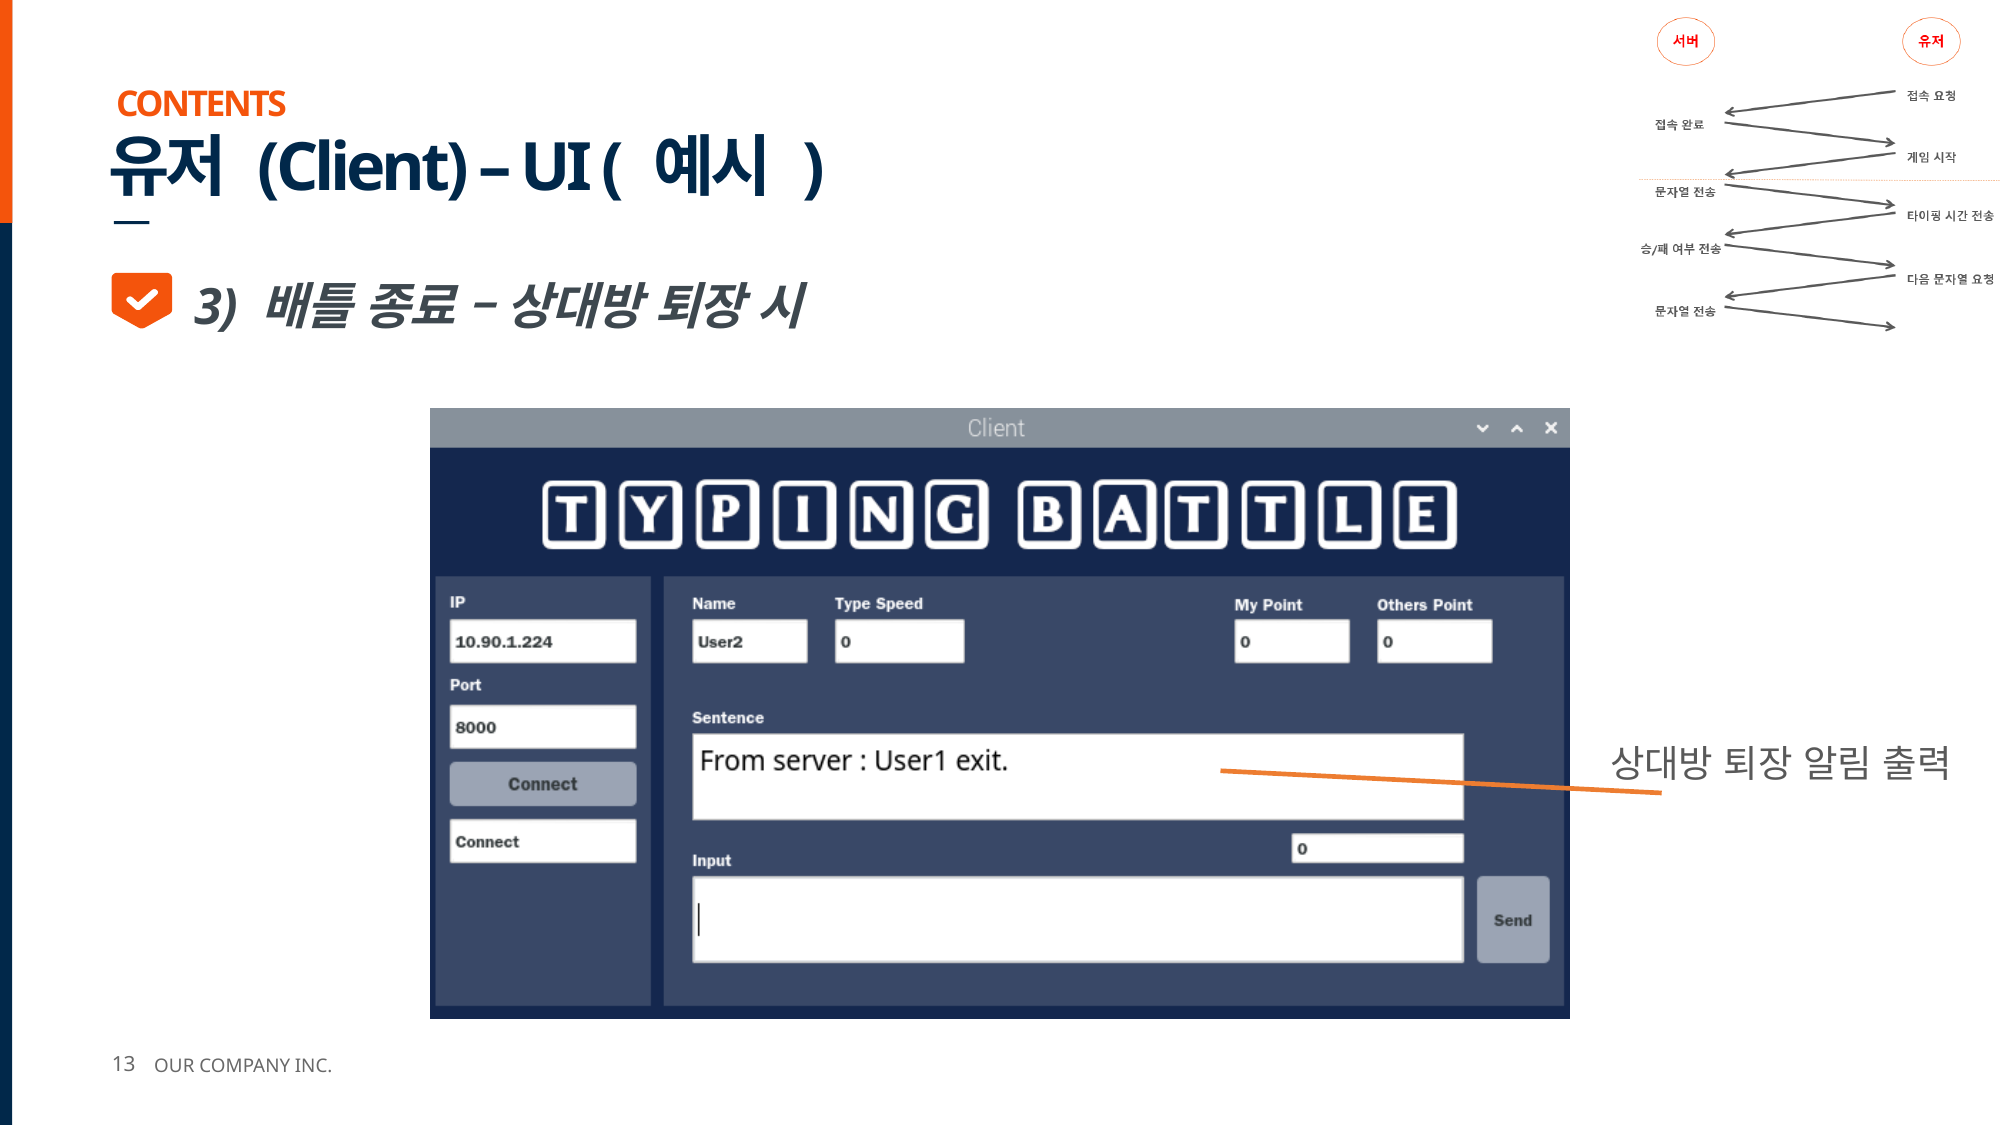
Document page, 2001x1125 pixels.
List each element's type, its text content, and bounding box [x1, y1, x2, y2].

picture [1638, 4, 2000, 338]
list 유저 (Client) – UI ( 예시 ) [108, 132, 1638, 206]
picture [430, 408, 1570, 1019]
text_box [111, 272, 1840, 335]
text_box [1220, 770, 1662, 793]
list CONTENTS [116, 86, 1638, 125]
text_box 상대방 퇴장 알림 출력 [1595, 732, 2000, 792]
